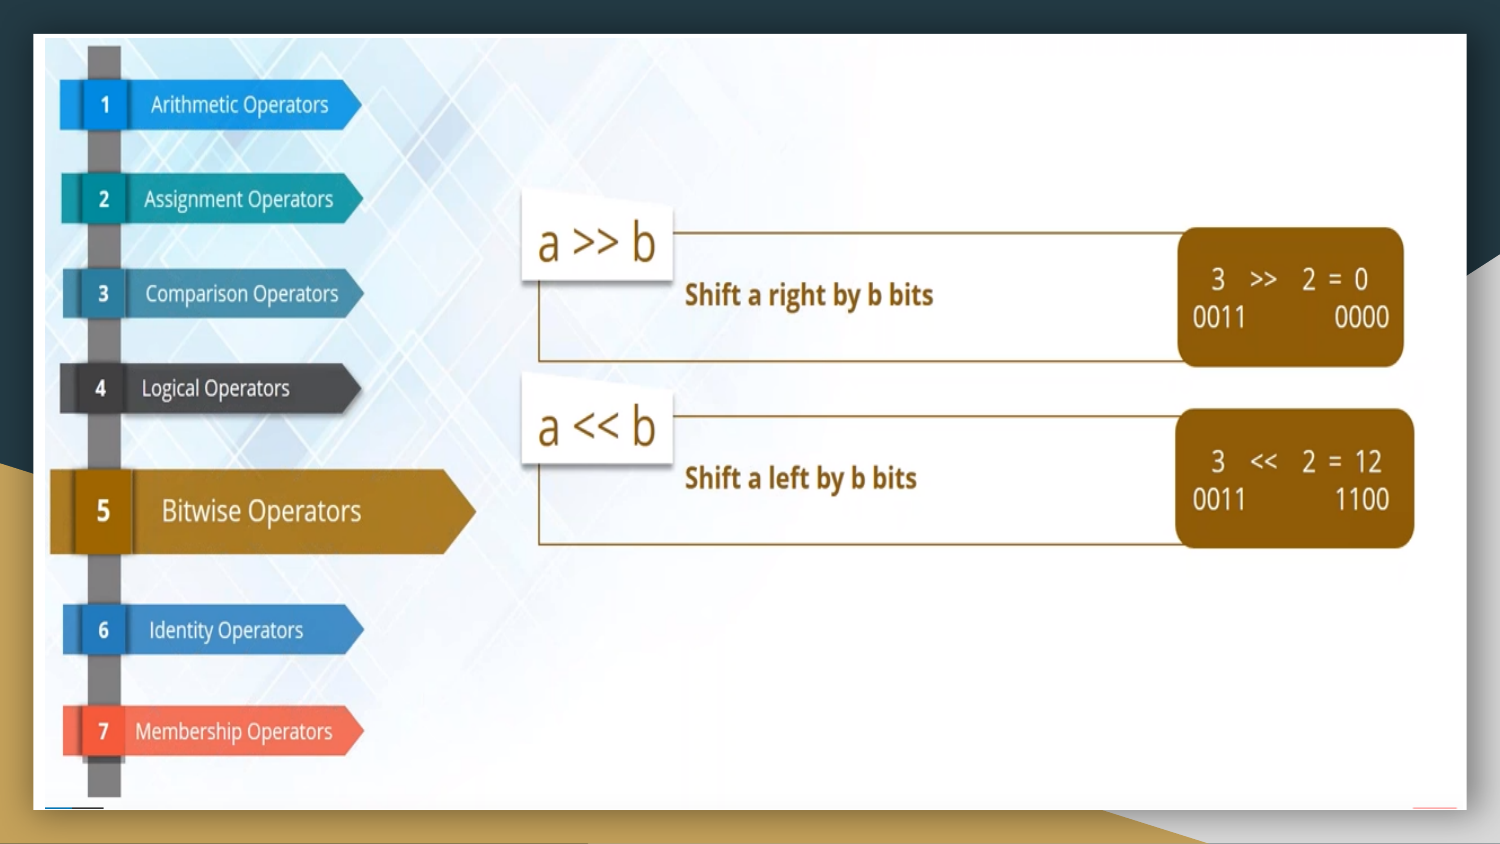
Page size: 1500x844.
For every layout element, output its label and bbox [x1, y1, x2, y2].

picture [44, 38, 1463, 810]
